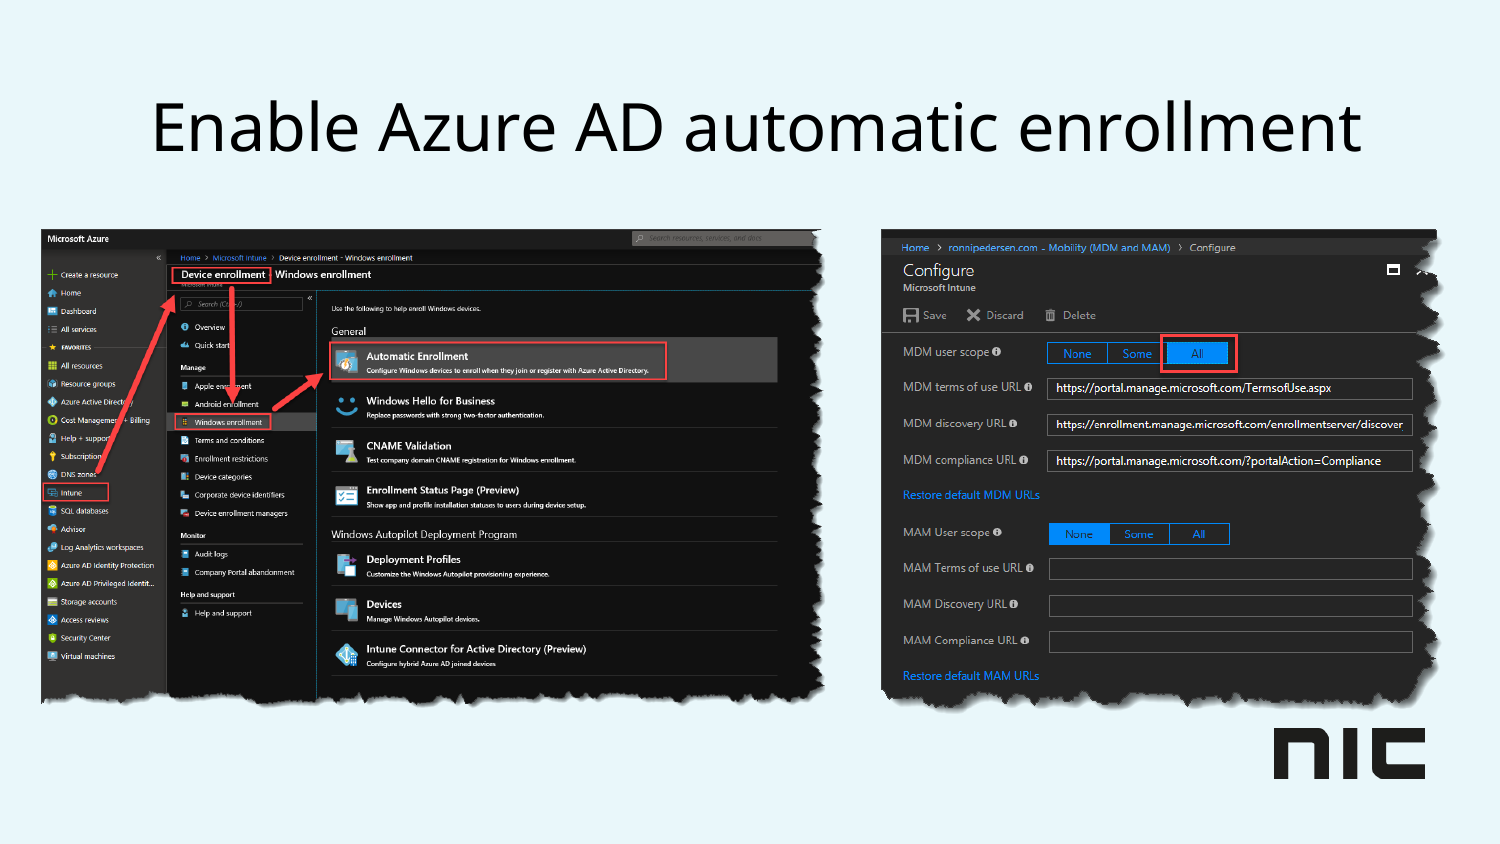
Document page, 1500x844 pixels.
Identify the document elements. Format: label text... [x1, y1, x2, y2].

picture [0, 0, 1500, 844]
title Enable Azure AD automatic enrollment [135, 35, 1440, 214]
